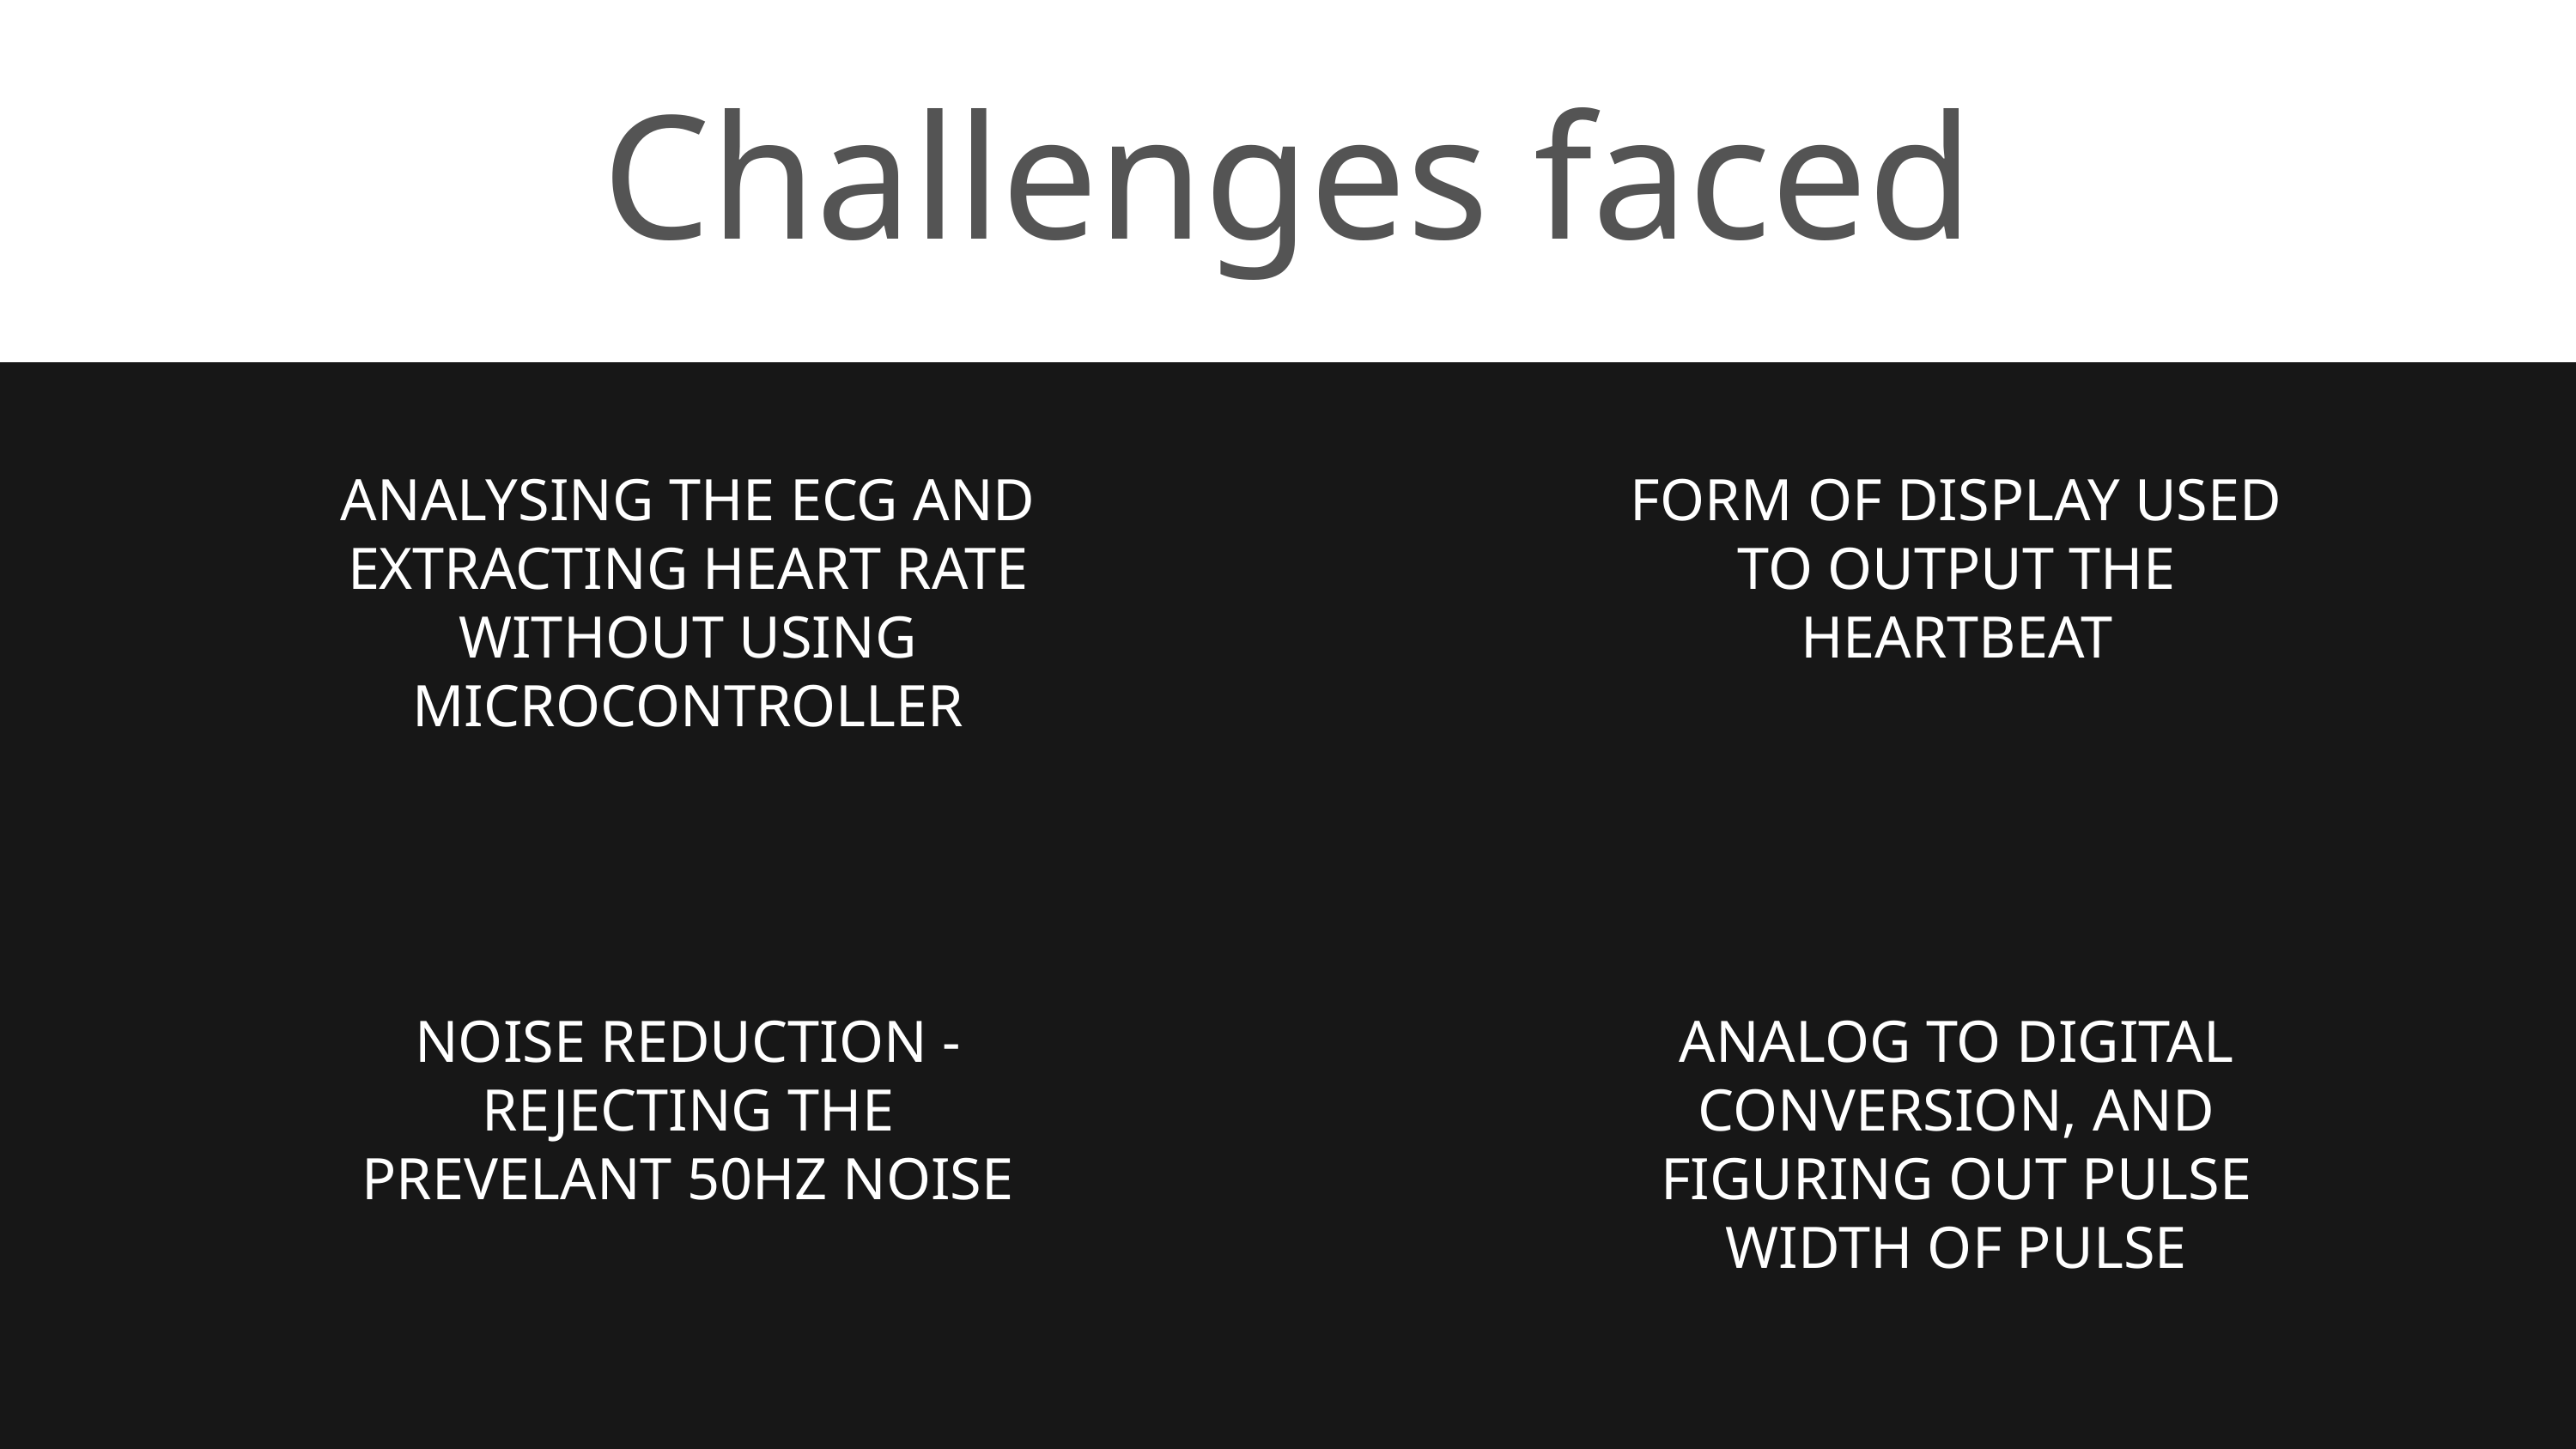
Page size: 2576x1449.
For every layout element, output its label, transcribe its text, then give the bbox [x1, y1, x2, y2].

text_box ANALYSING THE ECG AND EXTRACTING HEART RATE WITHOUT USING MICROCONTROLLER [285, 463, 1091, 738]
text_box FORM OF DISPLAY USED TO OUTPUT THE HEARTBEAT [1622, 463, 2291, 670]
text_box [0, 0, 2576, 363]
text_box ANALOG TO DIGITAL CONVERSION, AND FIGURING OUT PULSE WIDTH OF PULSE [1622, 1004, 2291, 1280]
text_box NOISE REDUCTION - REJECTING THE PREVELANT 50HZ NOISE [354, 1004, 1023, 1211]
